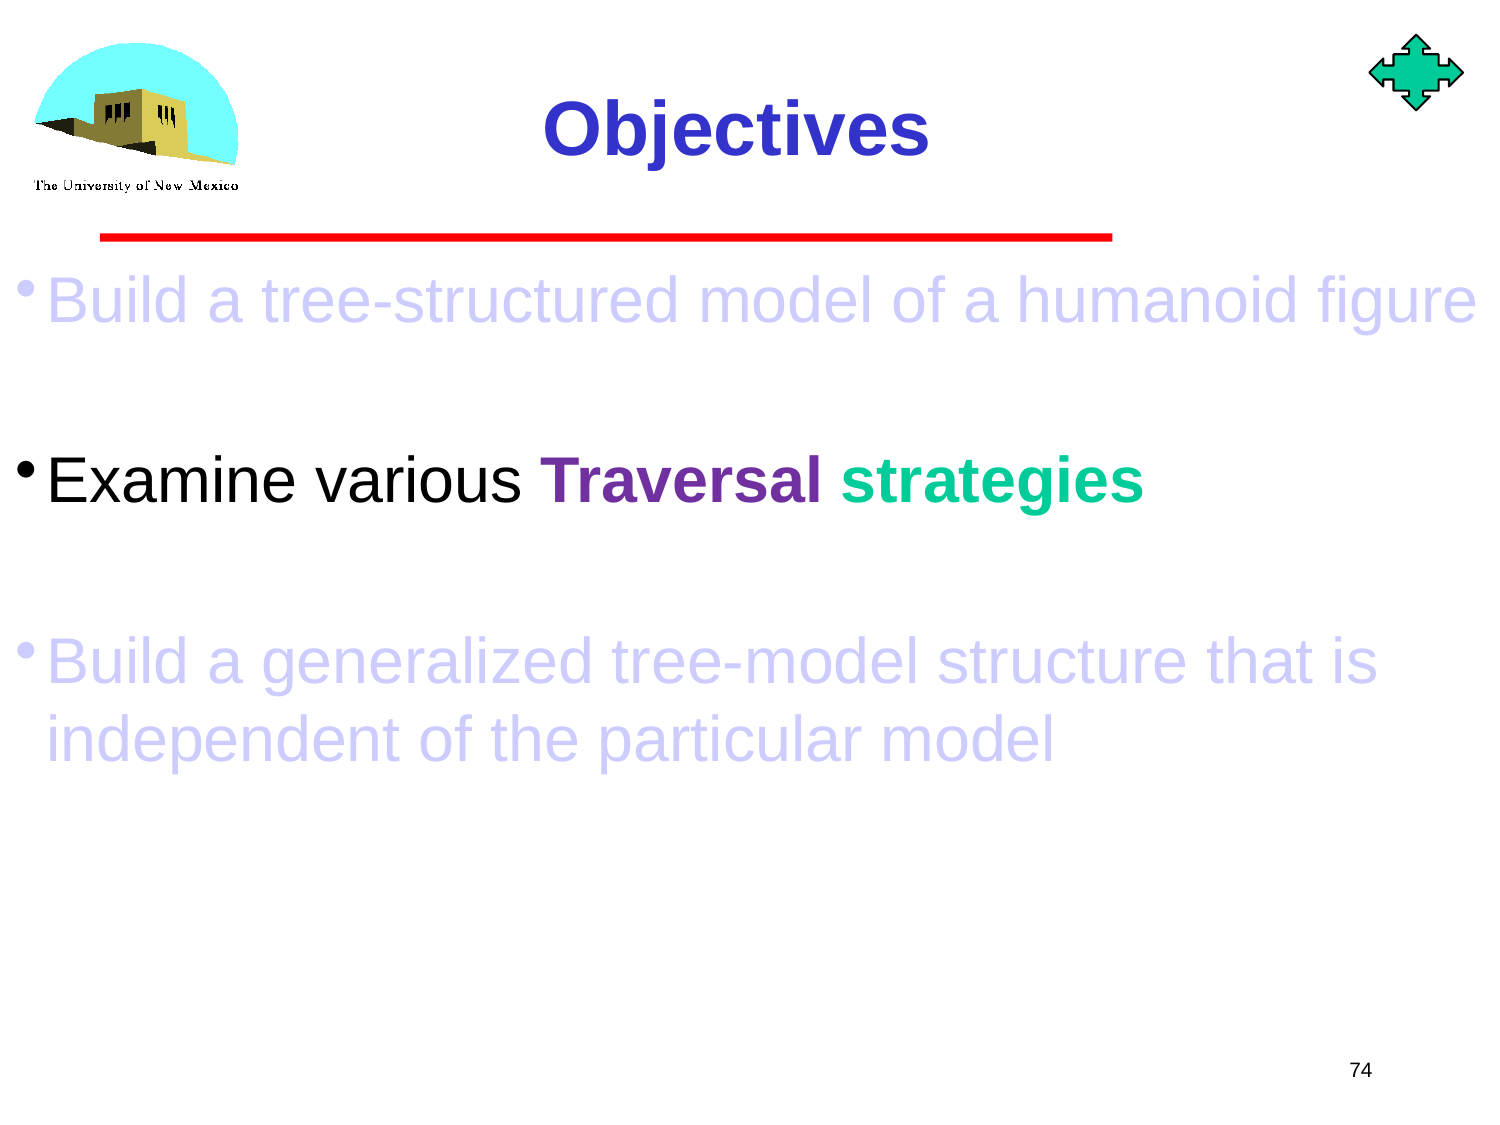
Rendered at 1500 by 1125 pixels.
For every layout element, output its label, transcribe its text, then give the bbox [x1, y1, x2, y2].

text_box [1369, 34, 1464, 111]
list Build a tree-structured model of a humanoid figure Examine various Traversal strategies Build a generalized tree-model structure that is independent of the particular model [0, 249, 1500, 1025]
text_box 74 [1324, 1037, 1388, 1100]
title Objectives [225, 37, 1250, 213]
